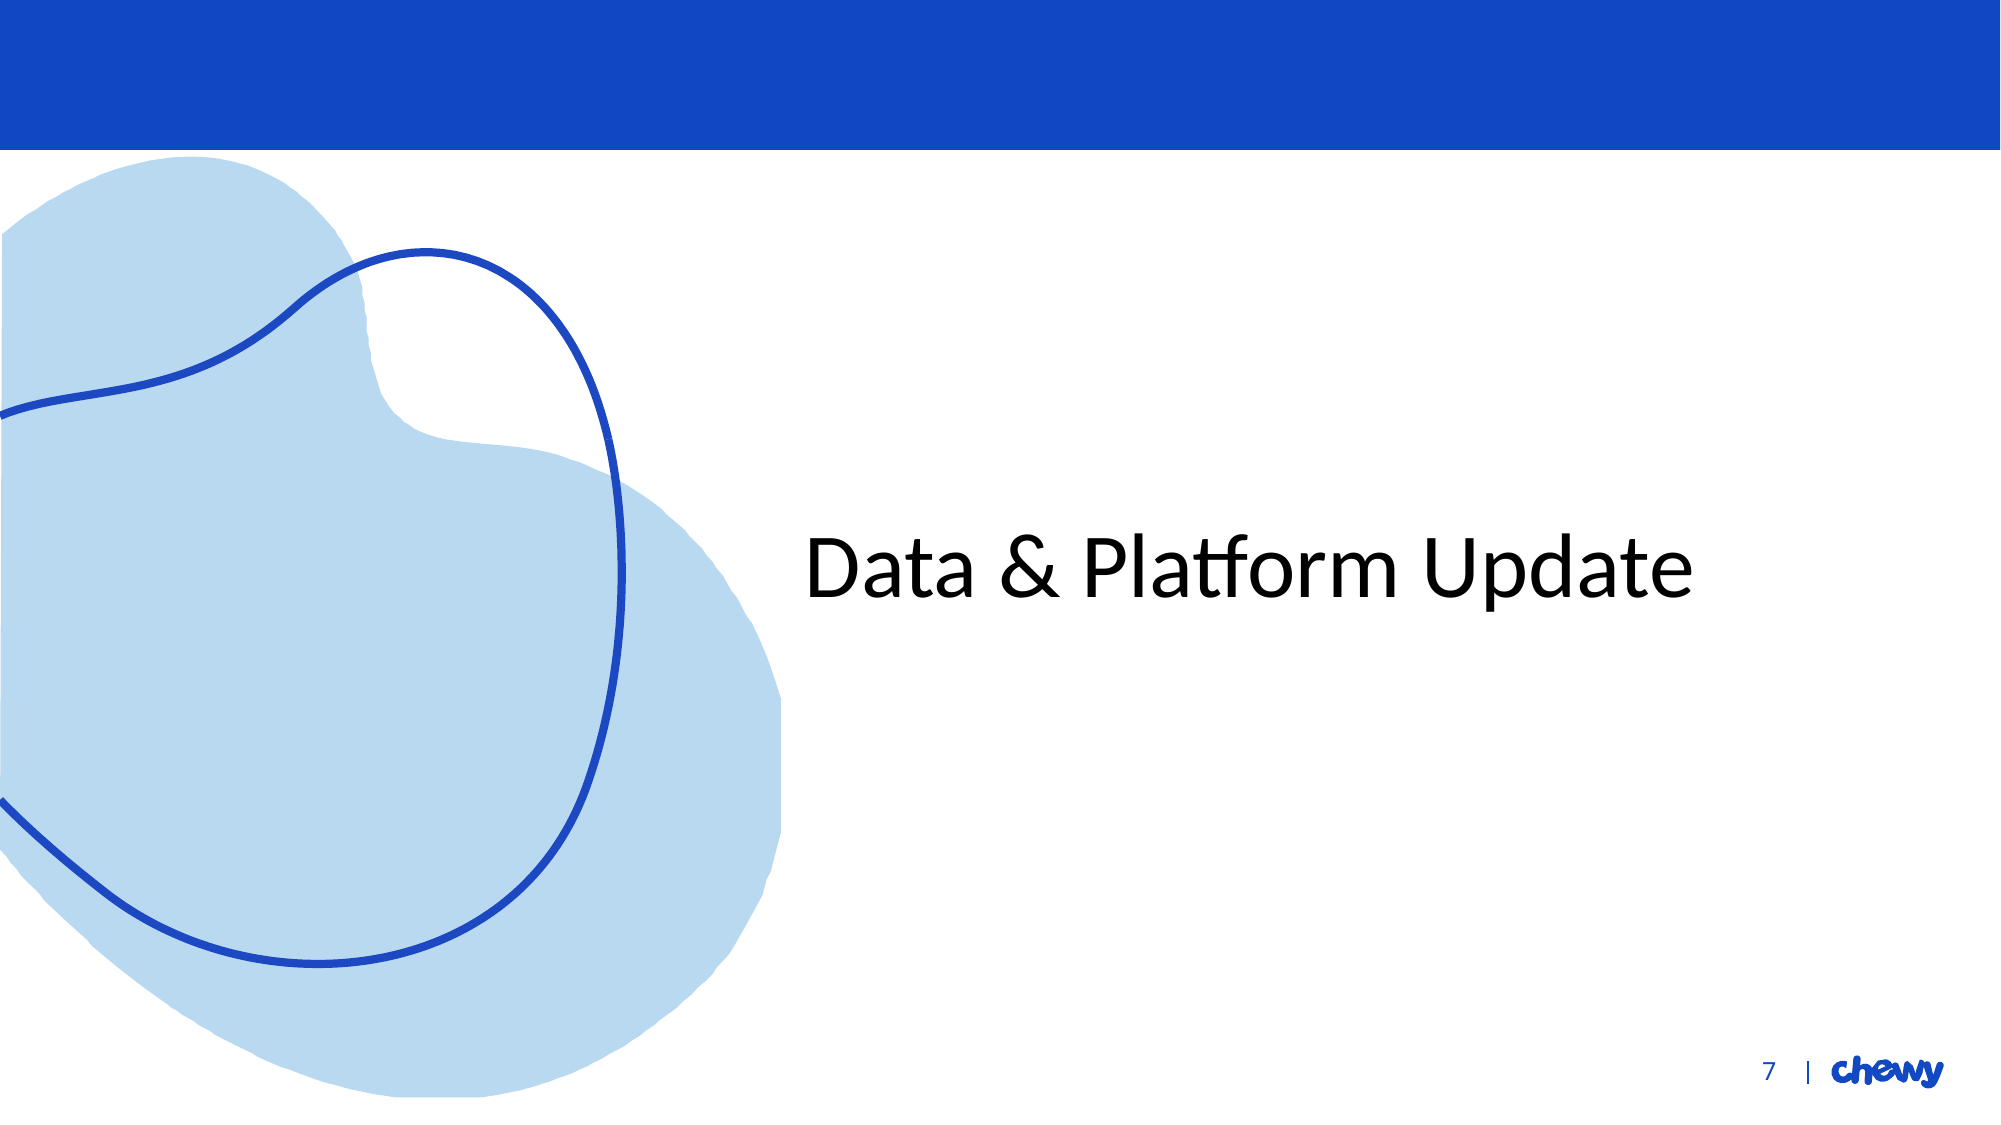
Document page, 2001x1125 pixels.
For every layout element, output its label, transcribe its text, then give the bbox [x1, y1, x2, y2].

slide_number 7 [1755, 1055, 1799, 1090]
title Data & Platform Update [450, 505, 2000, 620]
